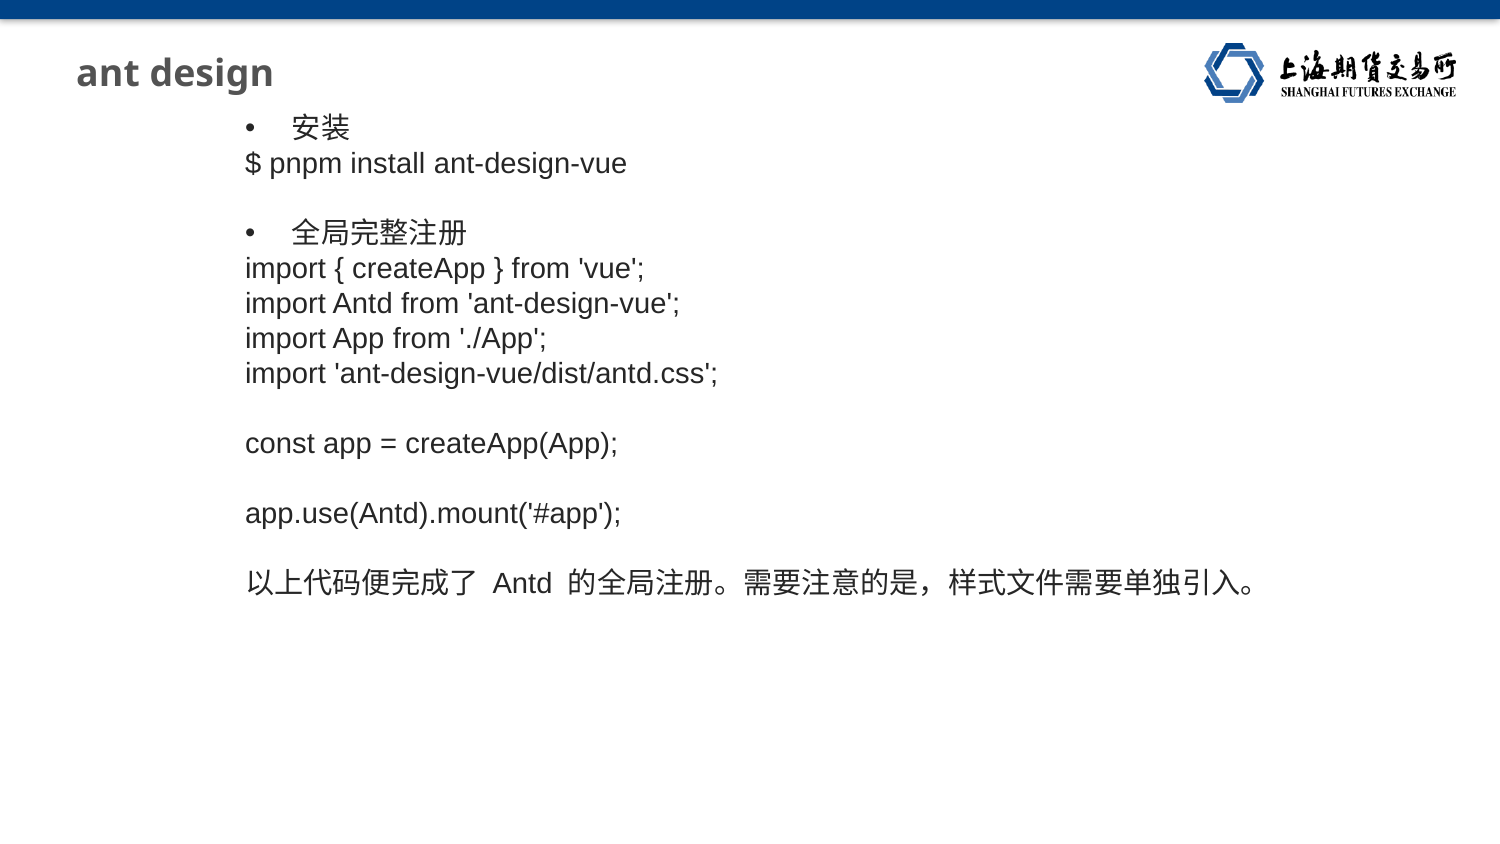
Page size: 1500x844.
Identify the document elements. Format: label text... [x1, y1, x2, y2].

text_box [0, 0, 1500, 20]
text_box 安装 $ pnpm install ant-design-vue 全局完整注册 import { createApp } from 'vue'; import Antd from 'ant-design-vue'; import App from './App'; import 'ant-design-vue/dist/antd.css'; const app = createApp(App); app.use(Antd).mount('#app'); 以上代码便完成了 Antd 的全局注册。需要注意的是，样式文件需要单独引入。 [237, 102, 1312, 607]
picture [1203, 42, 1456, 103]
text_box ant design [68, 41, 678, 102]
